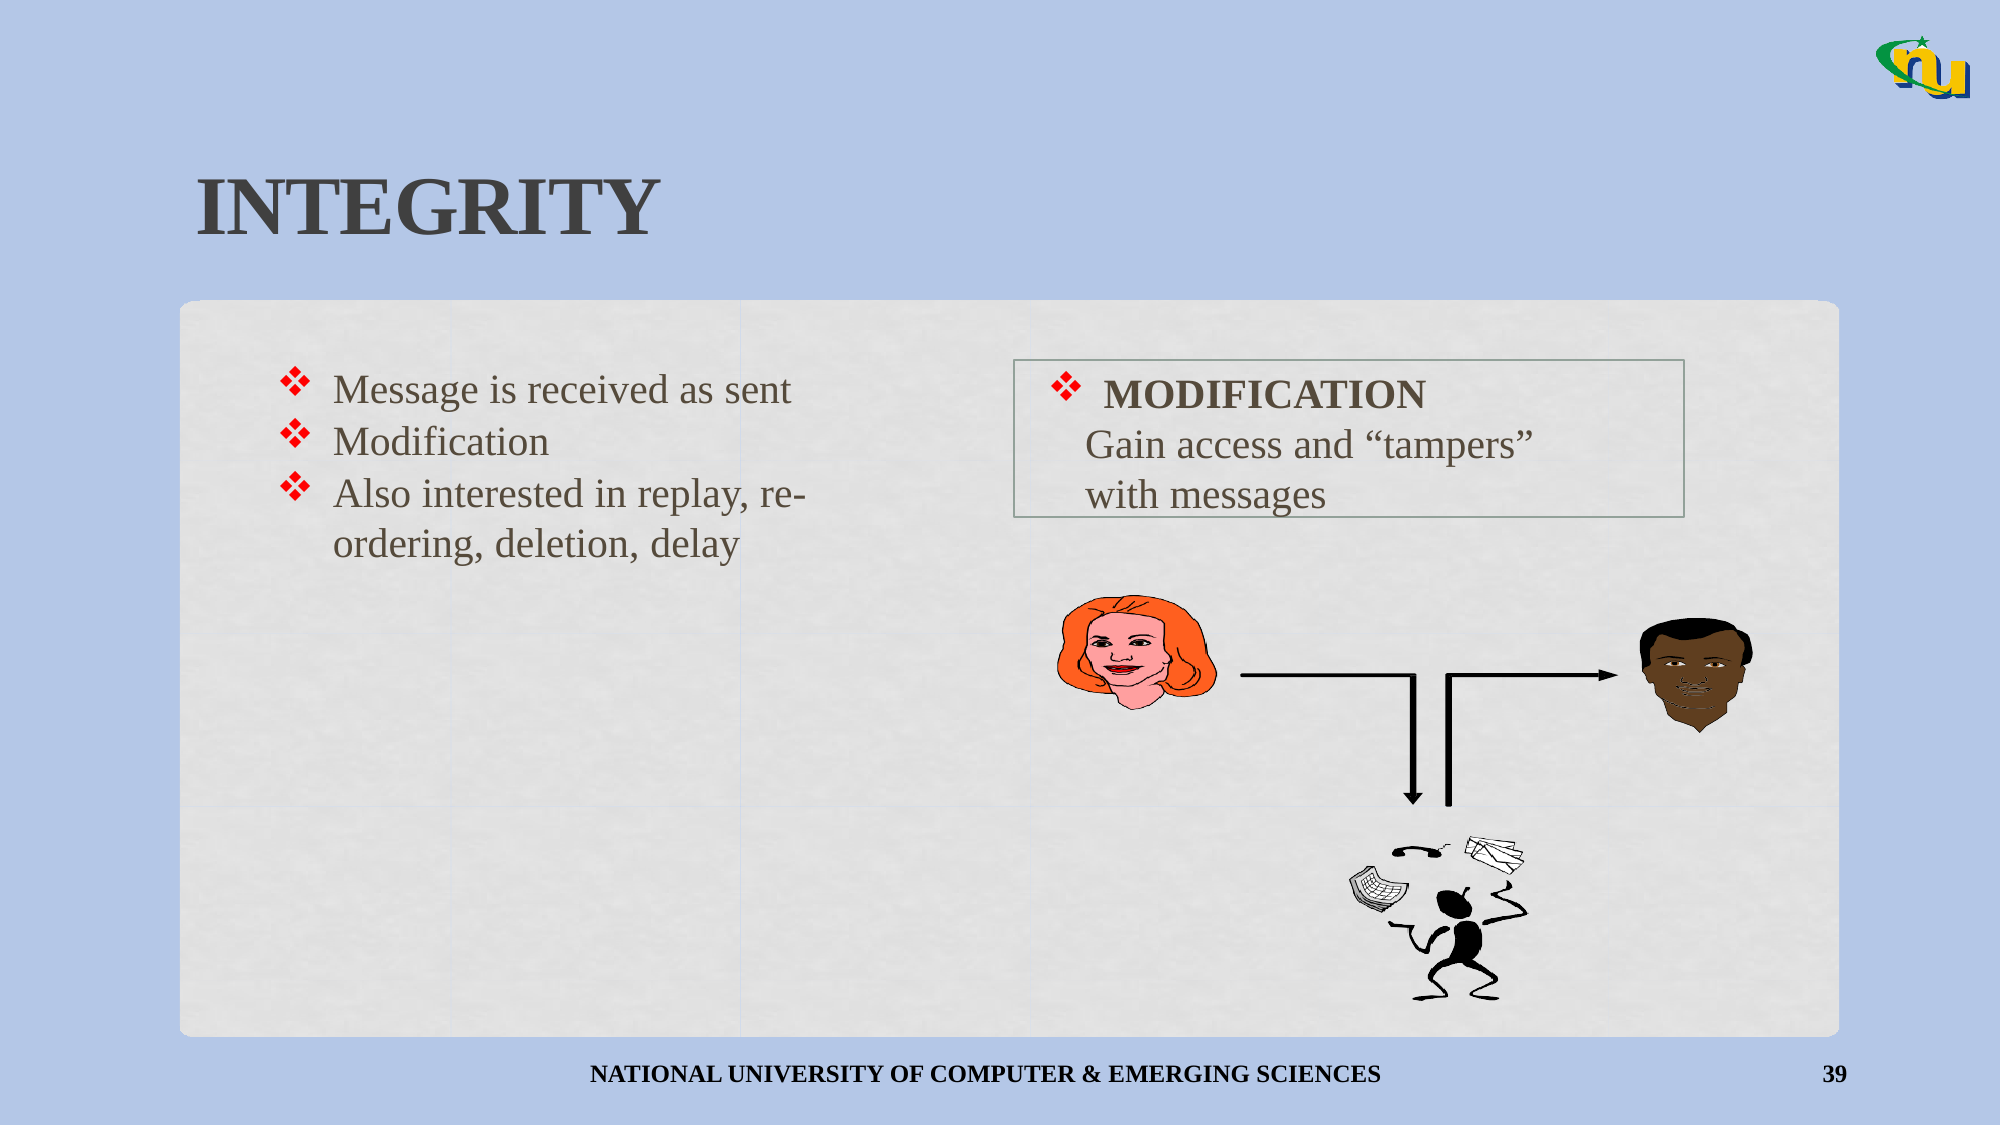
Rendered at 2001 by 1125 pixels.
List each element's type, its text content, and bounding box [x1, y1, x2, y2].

footer NATIONAL UNIVERSITY OF COMPUTER & EMERGING SCIENCES [559, 1042, 1413, 1103]
text_box [179, 299, 1840, 1038]
text_box MODIFICATION Gain access and “tampers” with messages [1013, 360, 1685, 517]
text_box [1057, 595, 1753, 1001]
picture [1866, 24, 1987, 108]
slide_number 39 [1413, 1042, 1863, 1103]
text_box Message is received as sent Modification Also interested in replay, re- ordering, deletion, delay [274, 359, 877, 619]
text_box INTEGRITY [180, 46, 1642, 259]
